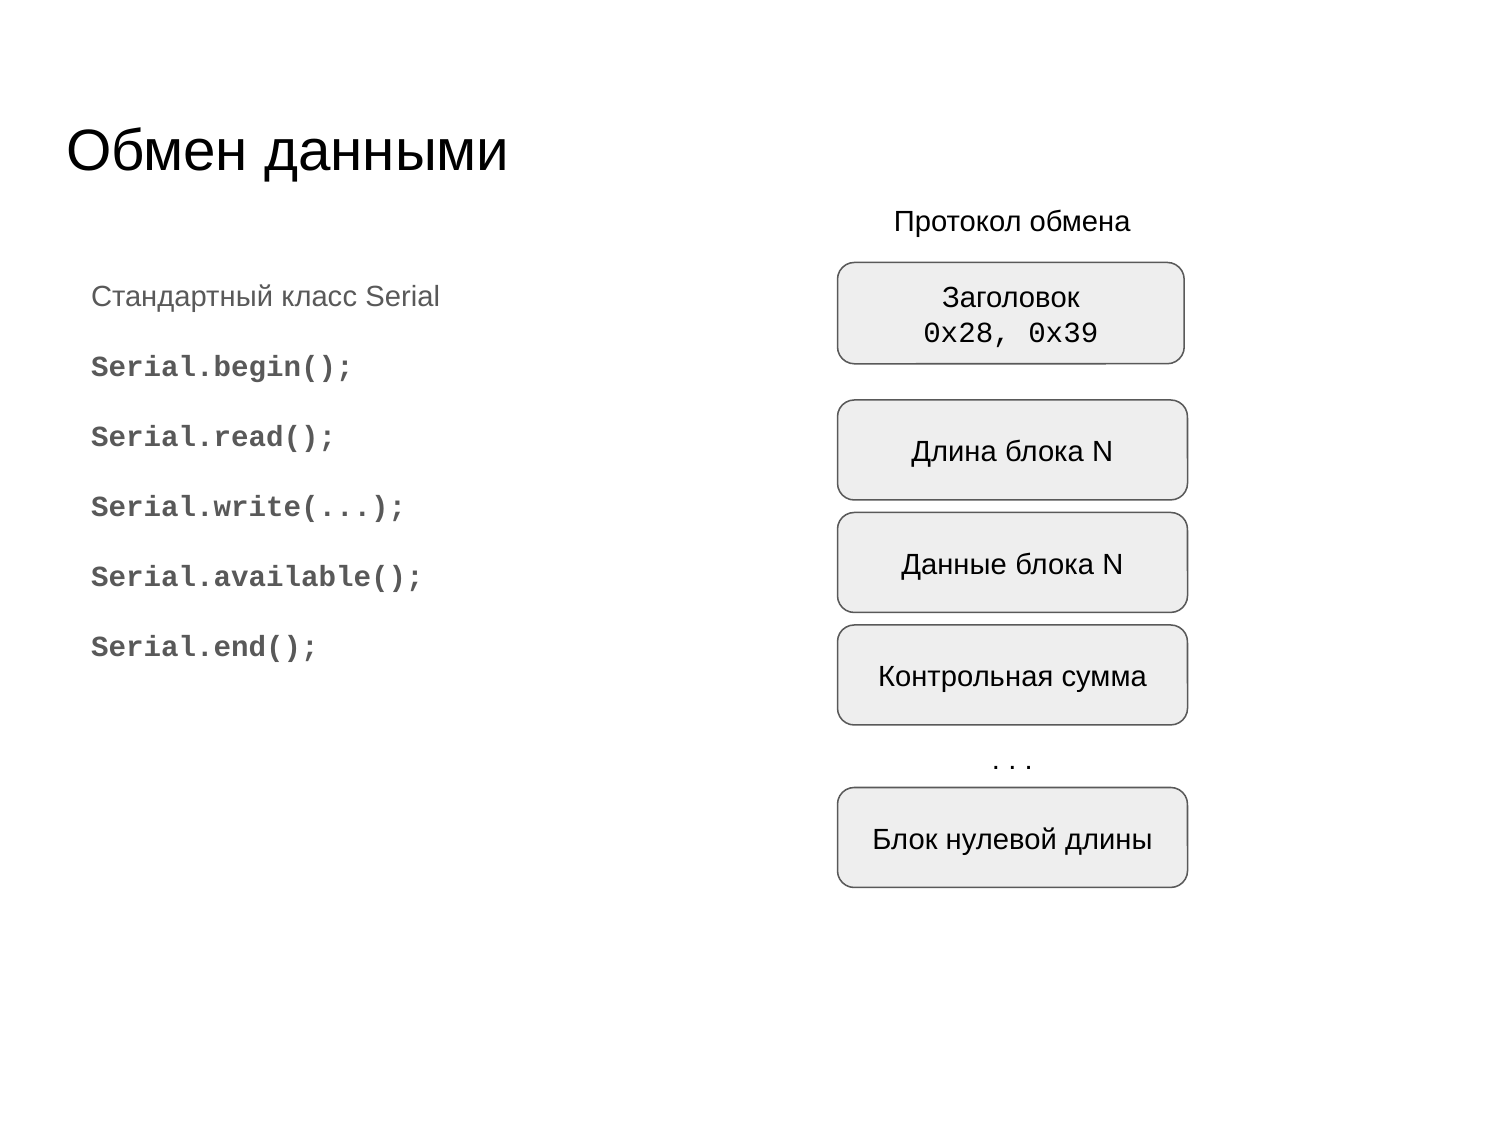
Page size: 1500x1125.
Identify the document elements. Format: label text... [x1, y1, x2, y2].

list Стандартный класс Serial Serial.begin(); Serial.read(); Serial.write(...); Serial.available(); Serial.end(); [76, 262, 688, 773]
title Обмен данными [51, 97, 1449, 223]
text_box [837, 187, 1188, 888]
